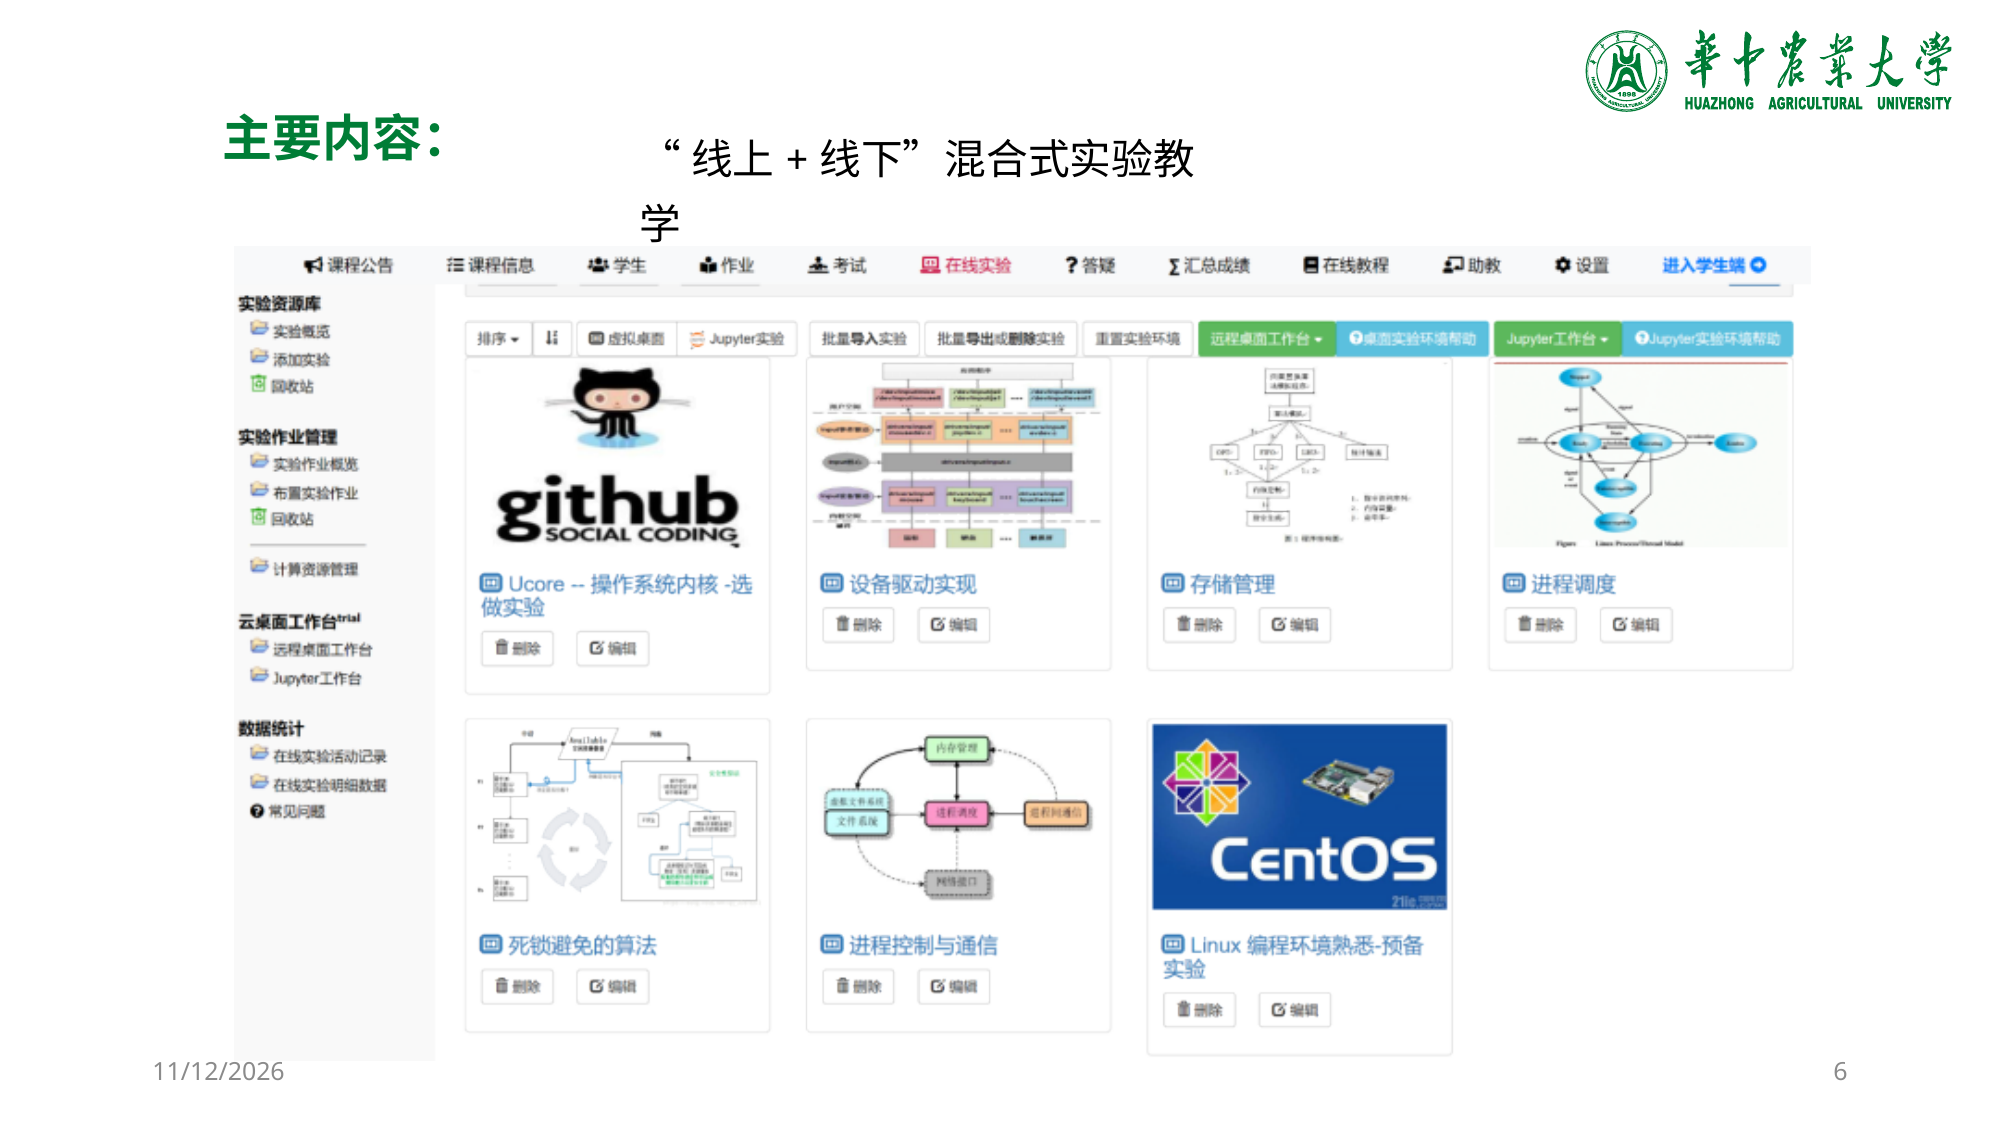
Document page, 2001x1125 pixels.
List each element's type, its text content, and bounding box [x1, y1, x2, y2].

text_box 主要内容： [207, 99, 488, 175]
slide_number 6 [1412, 1042, 1863, 1103]
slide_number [137, 1042, 588, 1103]
picture [234, 246, 1811, 1061]
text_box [1585, 29, 1952, 112]
text_box “线上+线下”混合式实验教学 [624, 110, 1226, 246]
